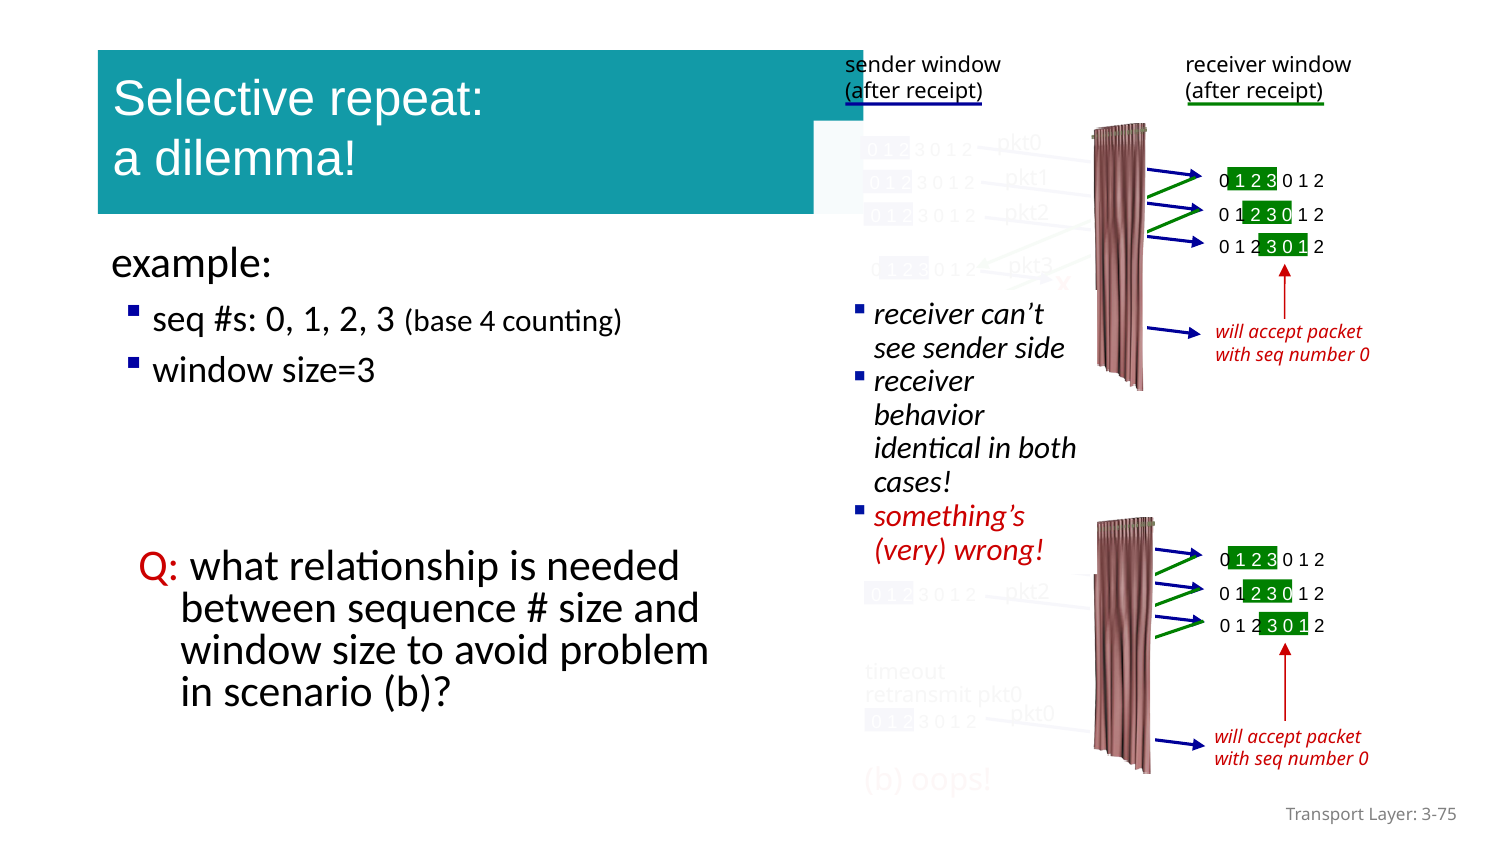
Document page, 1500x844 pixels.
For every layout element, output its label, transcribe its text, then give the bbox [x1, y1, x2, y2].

text_box Q: what relationship is needed between sequence # size and window size to avoid problem in scenario (b)? [123, 485, 744, 776]
title Selective repeat: a dilemma! [97, 50, 829, 214]
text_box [1159, 499, 1386, 778]
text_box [834, 42, 1387, 374]
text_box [813, 120, 1155, 806]
text_box example: seq #s: 0, 1, 2, 3 (base 4 counting) window size=3 [97, 233, 777, 397]
slide_number Transport Layer: 3-75 [1134, 792, 1472, 838]
